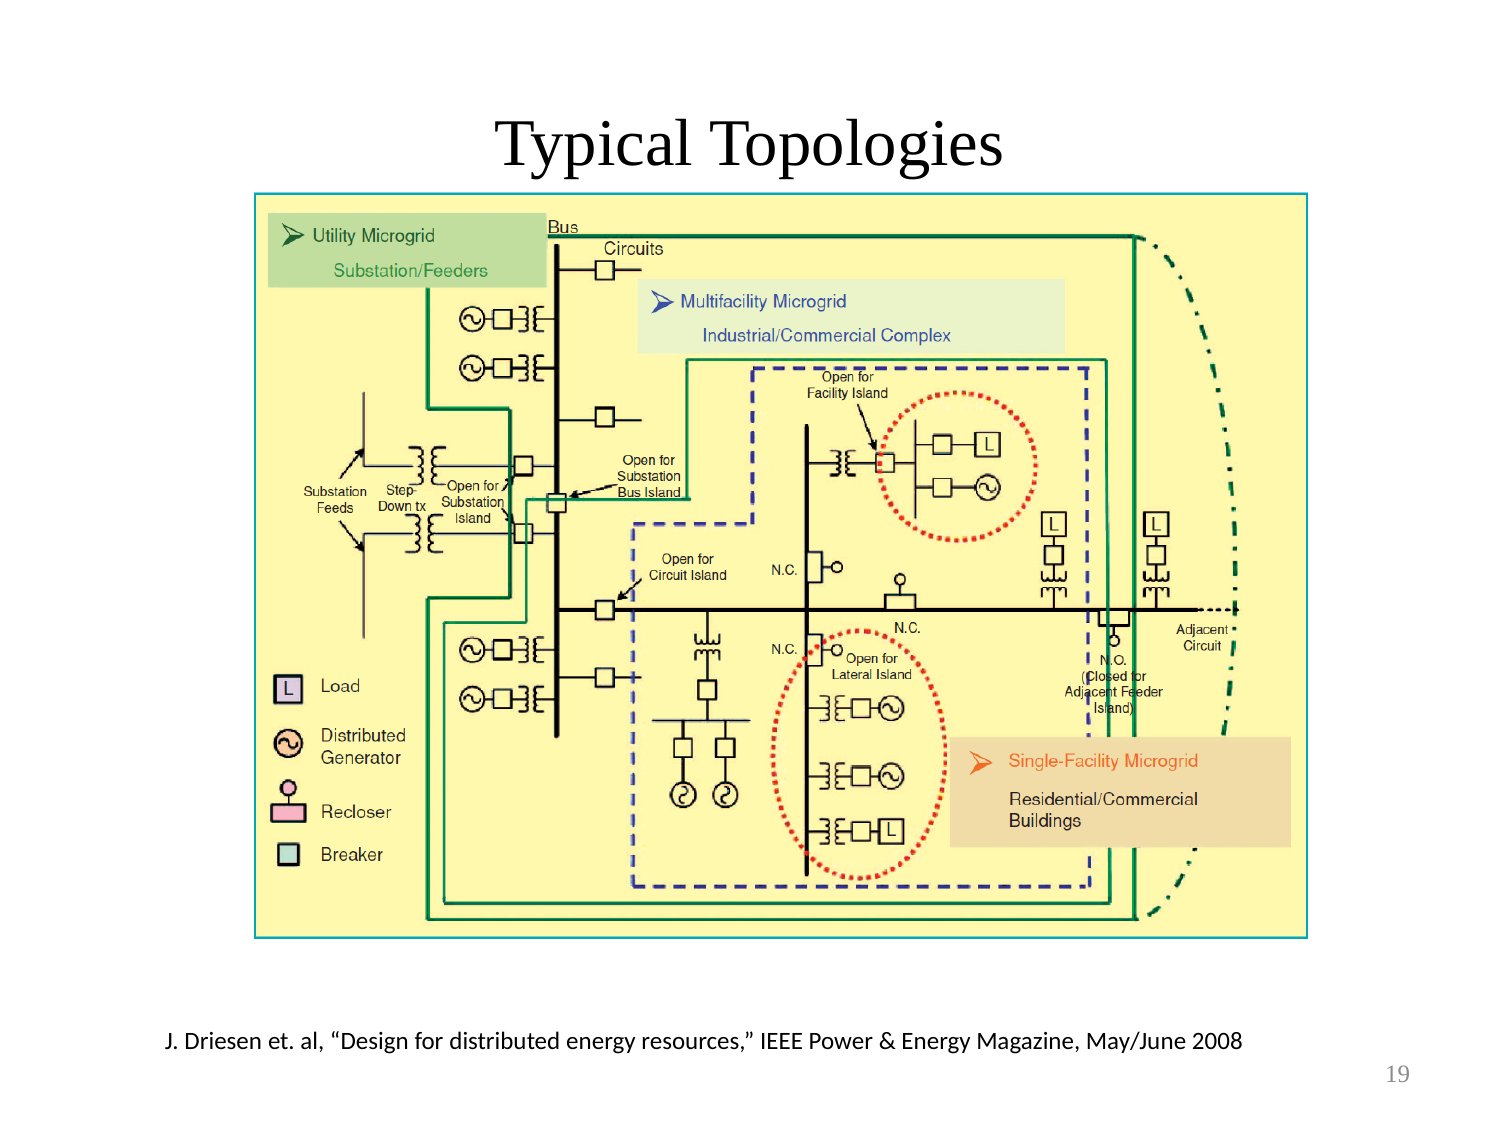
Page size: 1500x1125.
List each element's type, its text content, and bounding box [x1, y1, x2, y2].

title Typical Topologies [75, 45, 1425, 233]
slide_number 19 [1074, 1042, 1425, 1103]
picture [249, 187, 1313, 943]
text_box J. Driesen et. al, “Design for distributed energy resources,” IEEE Power & Energy Magazine, May/June 2008 [150, 1017, 1388, 1062]
